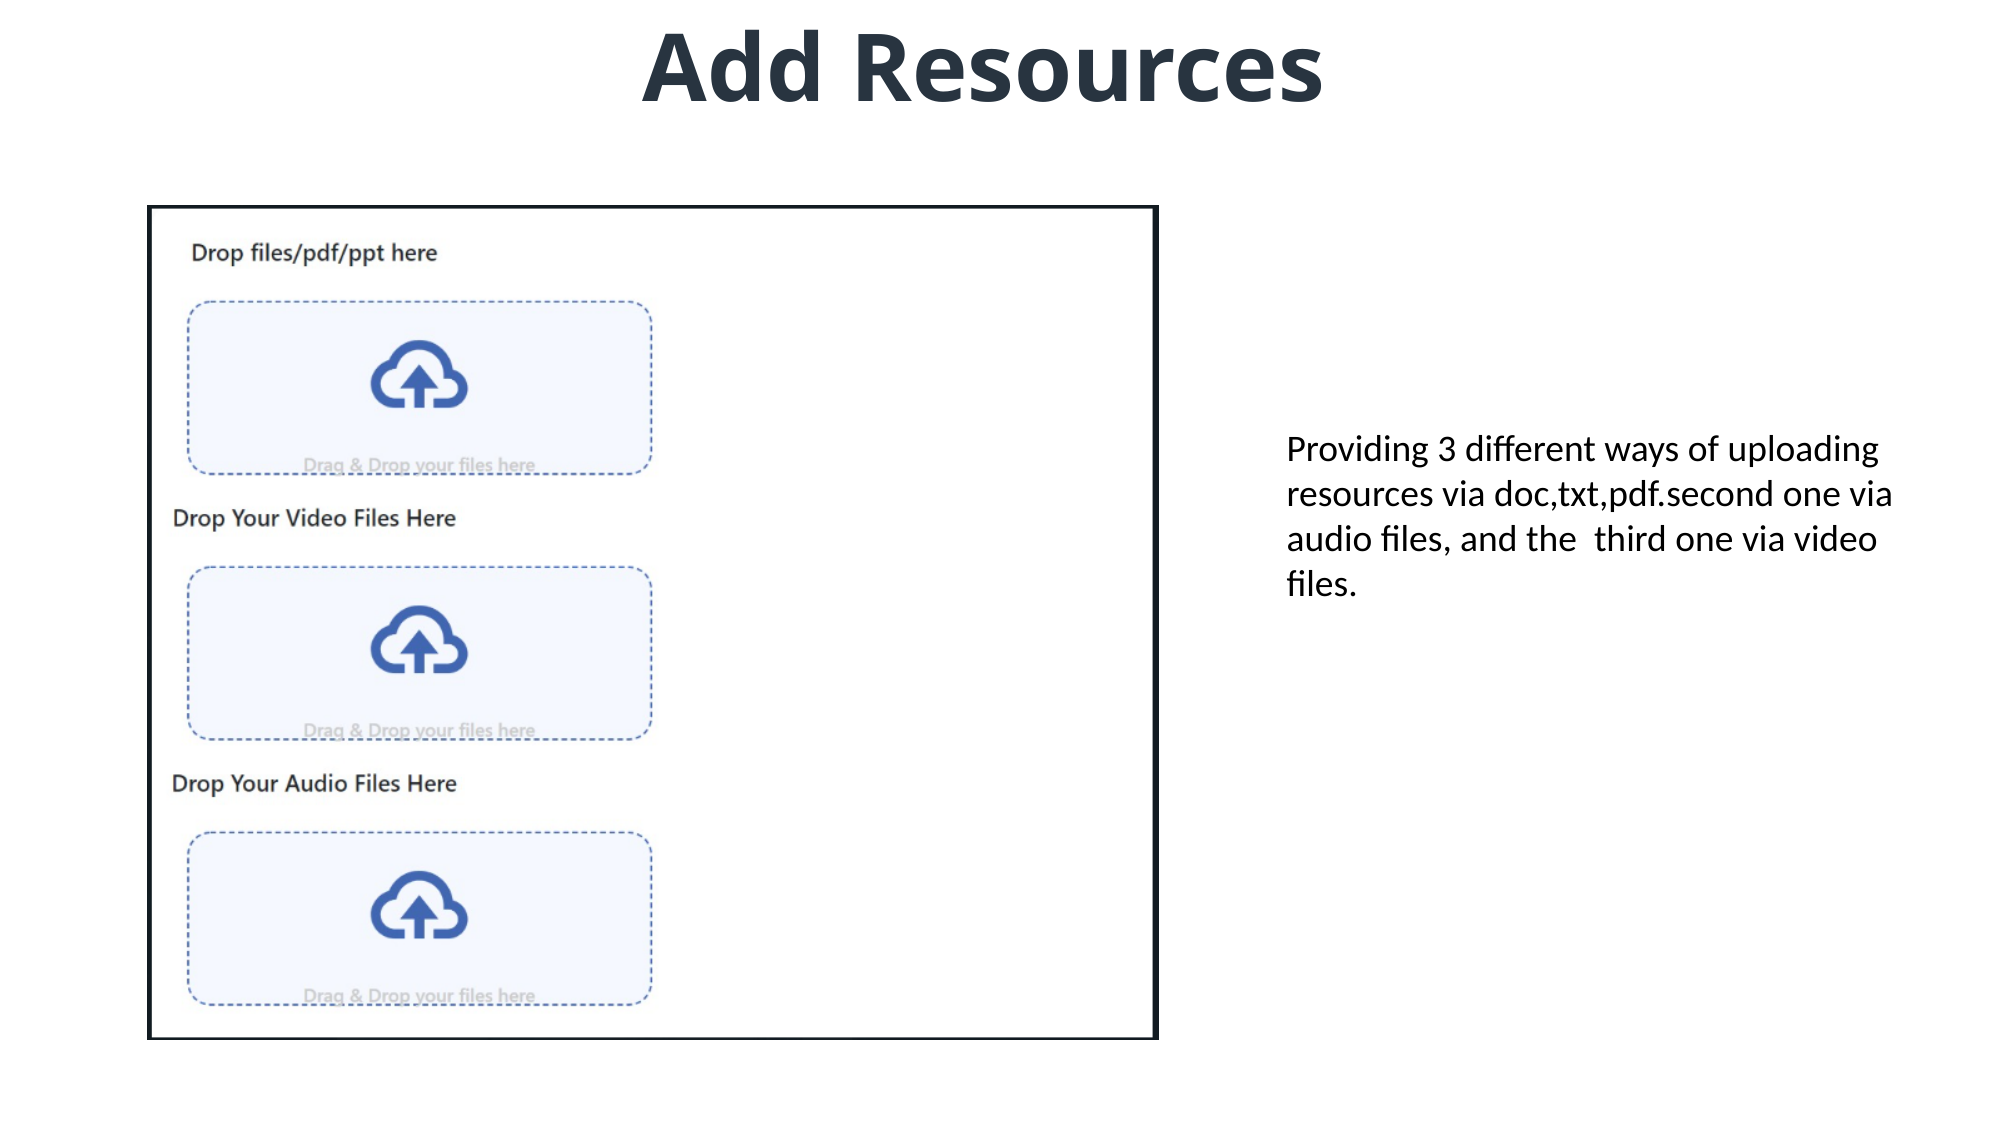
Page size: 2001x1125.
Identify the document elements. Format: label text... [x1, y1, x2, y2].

picture [147, 205, 1159, 1040]
text_box Providing 3 different ways of uploading resources via doc,txt,pdf.second one via audio files, and the third one via video files. [1272, 416, 1909, 611]
text_box Add Resources [0, 0, 1984, 128]
